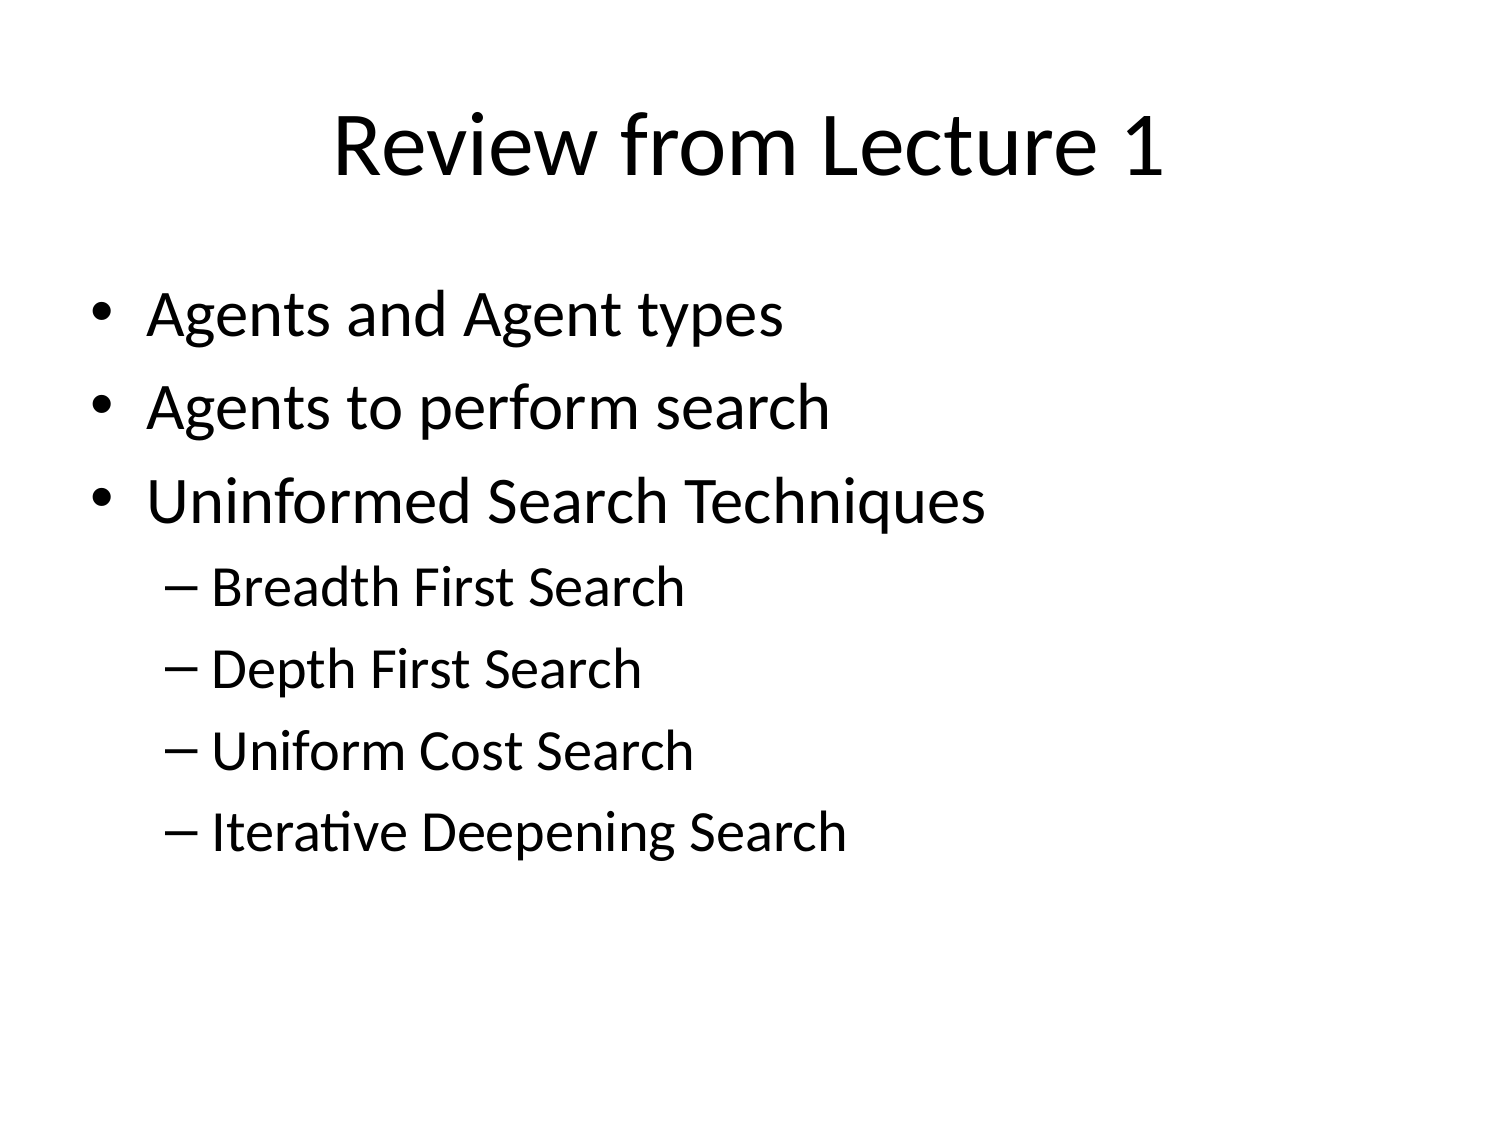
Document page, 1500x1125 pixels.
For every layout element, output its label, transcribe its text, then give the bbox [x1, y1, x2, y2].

list Agents and Agent types Agents to perform search Uninformed Search Techniques Breadth First Search Depth First Search Uniform Cost Search Iterative Deepening Search [75, 262, 1425, 1005]
title Review from Lecture 1 [75, 45, 1425, 233]
